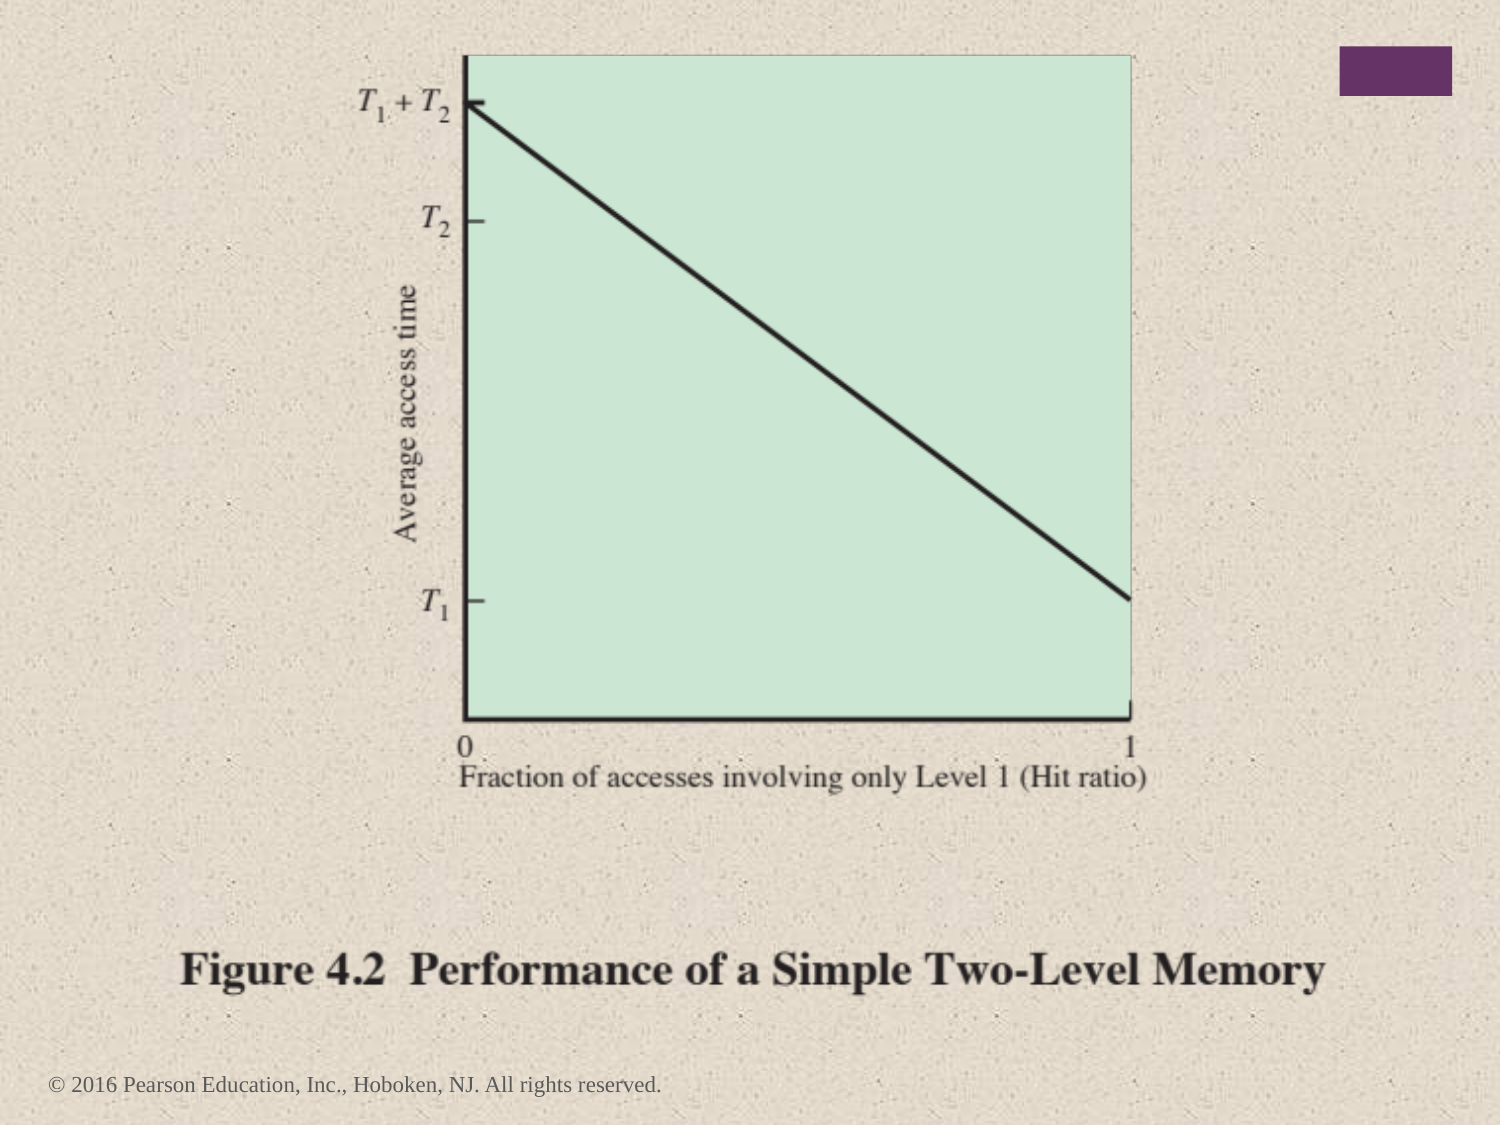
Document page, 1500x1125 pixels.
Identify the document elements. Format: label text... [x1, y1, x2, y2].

picture [0, 0, 1500, 1125]
picture [111, 0, 1369, 1067]
footer © 2016 Pearson Education, Inc., Hoboken, NJ. All rights reserved. [33, 1053, 1038, 1114]
